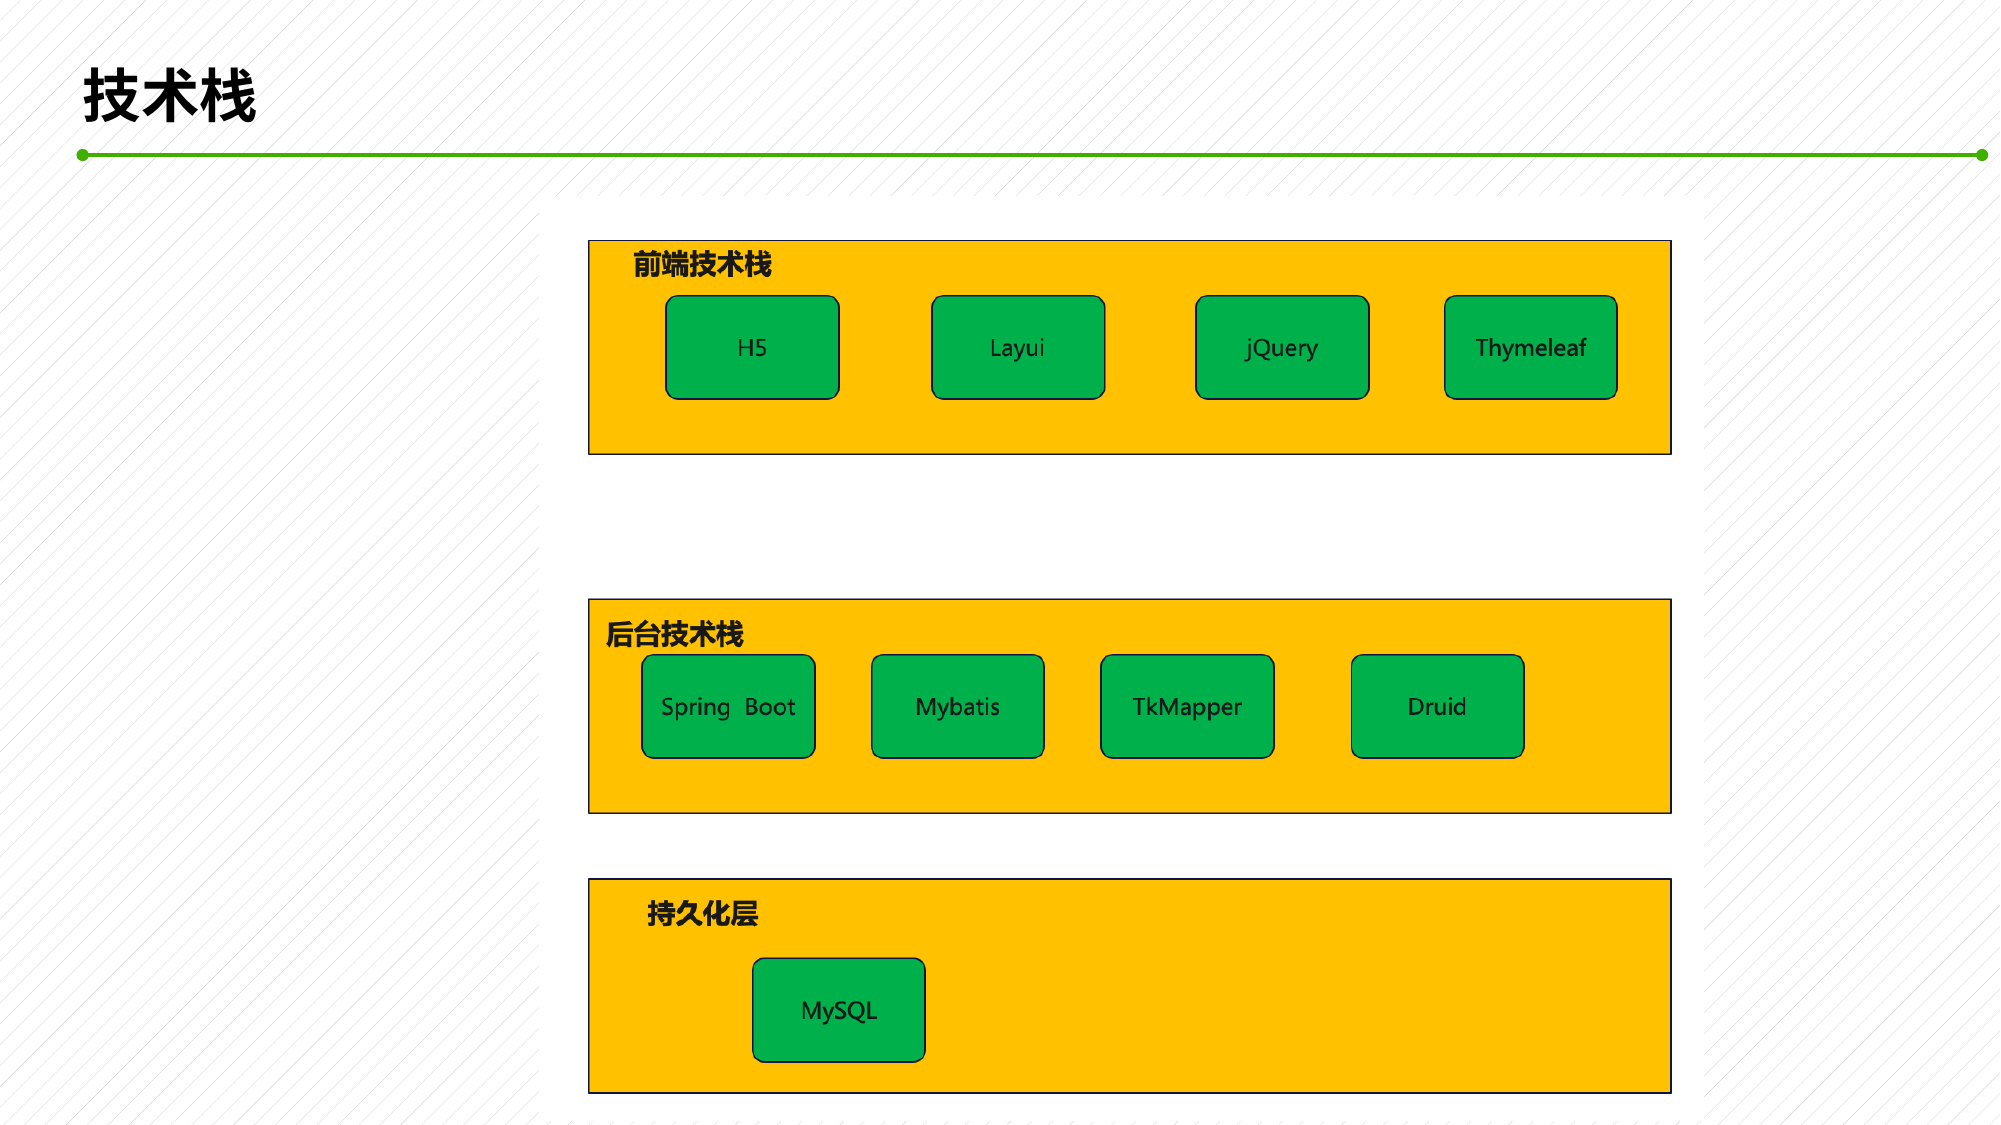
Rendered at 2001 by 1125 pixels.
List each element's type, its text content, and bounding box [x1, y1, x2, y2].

list 技术栈 [67, 41, 573, 156]
picture [539, 196, 1704, 1121]
